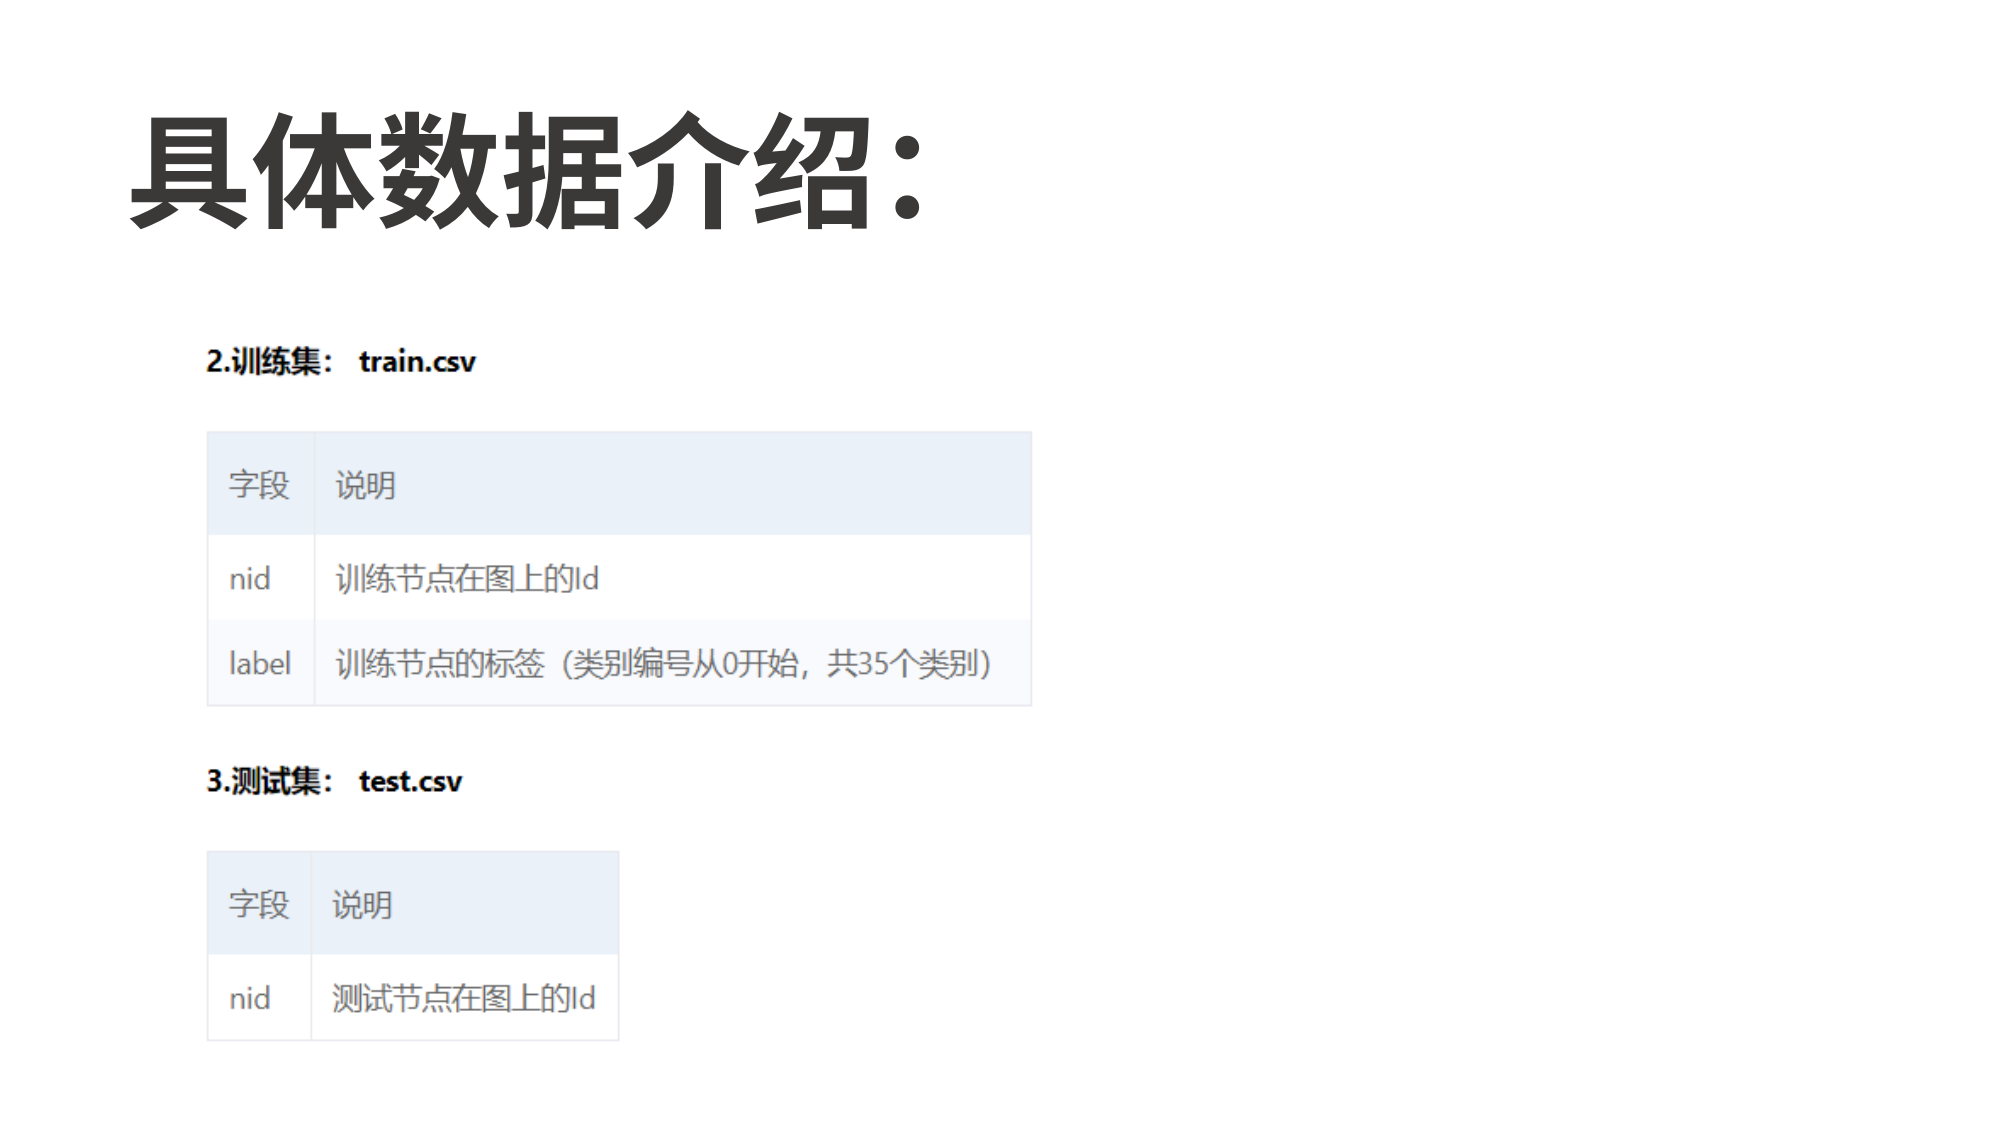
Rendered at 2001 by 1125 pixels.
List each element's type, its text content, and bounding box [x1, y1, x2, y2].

text_box 具体数据介绍： [111, 41, 1017, 252]
picture [107, 286, 1722, 1084]
